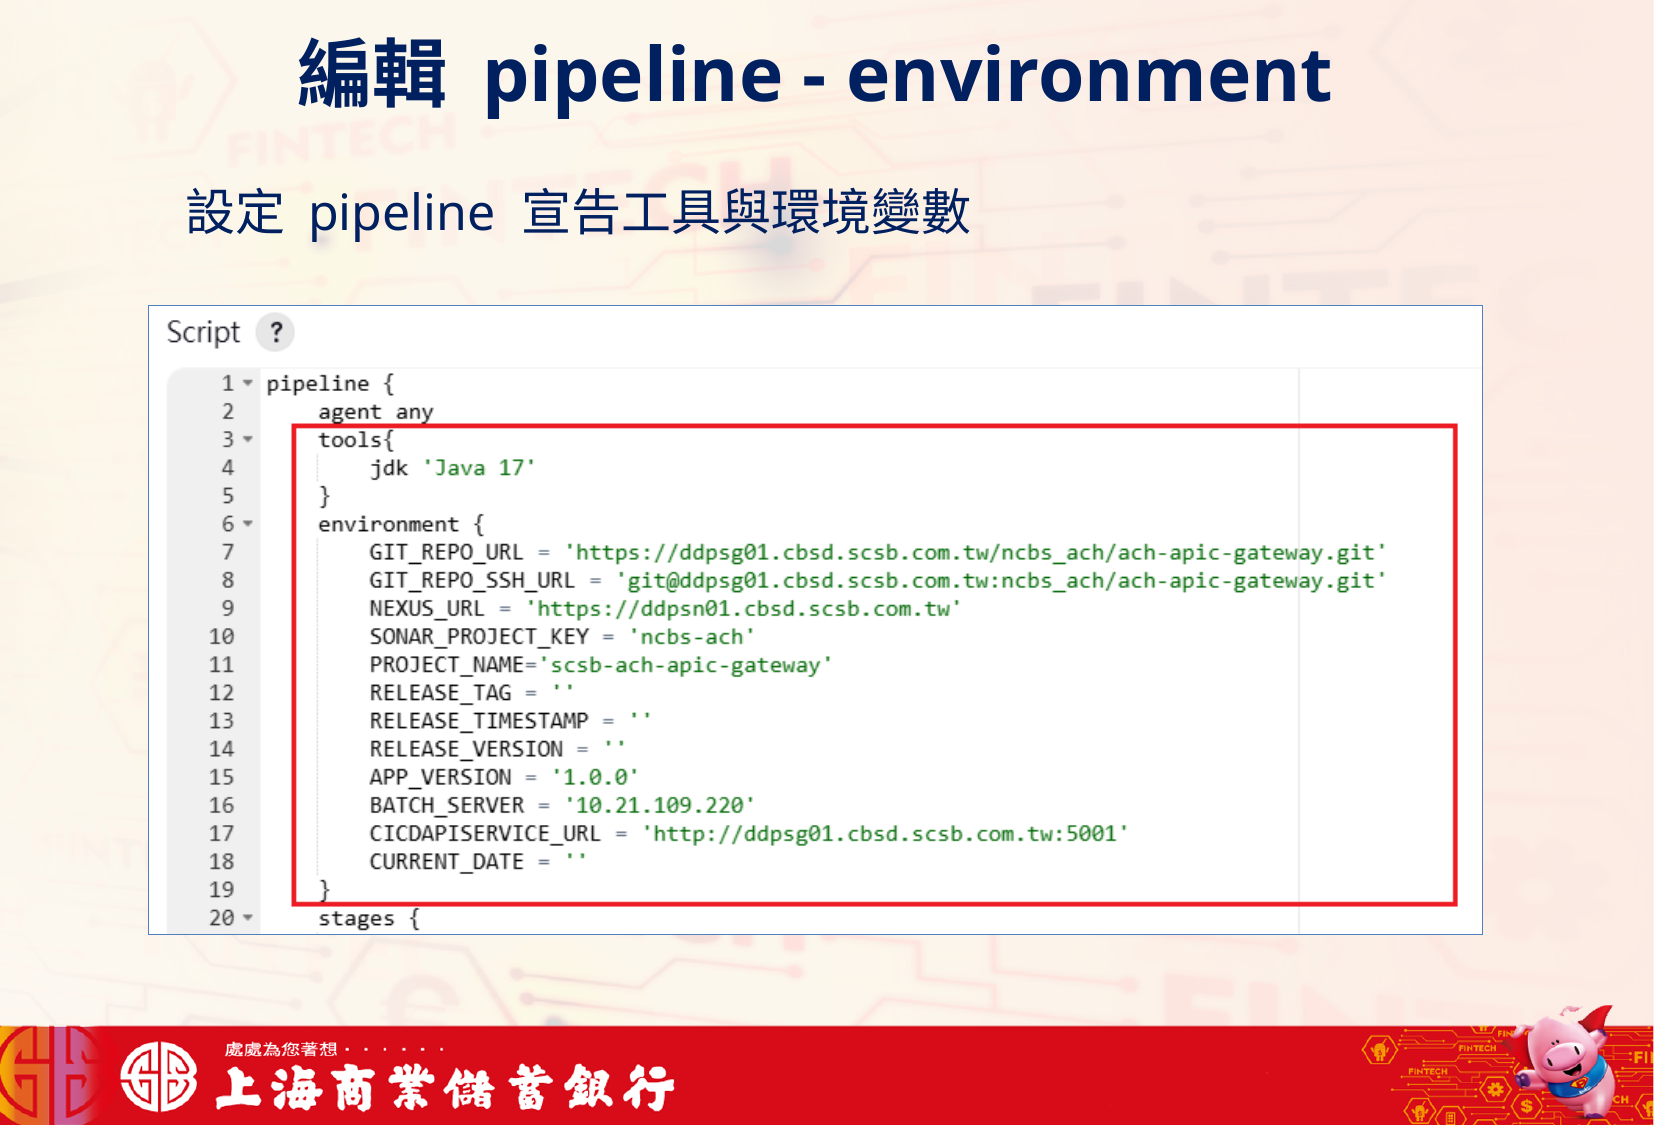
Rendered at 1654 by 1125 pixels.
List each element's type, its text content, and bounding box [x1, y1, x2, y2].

picture [0, 0, 1654, 1125]
title 編輯 pipeline - environment [218, 11, 1413, 131]
text_box 設定 pipeline 宣告工具與環境變數 [168, 157, 1591, 264]
